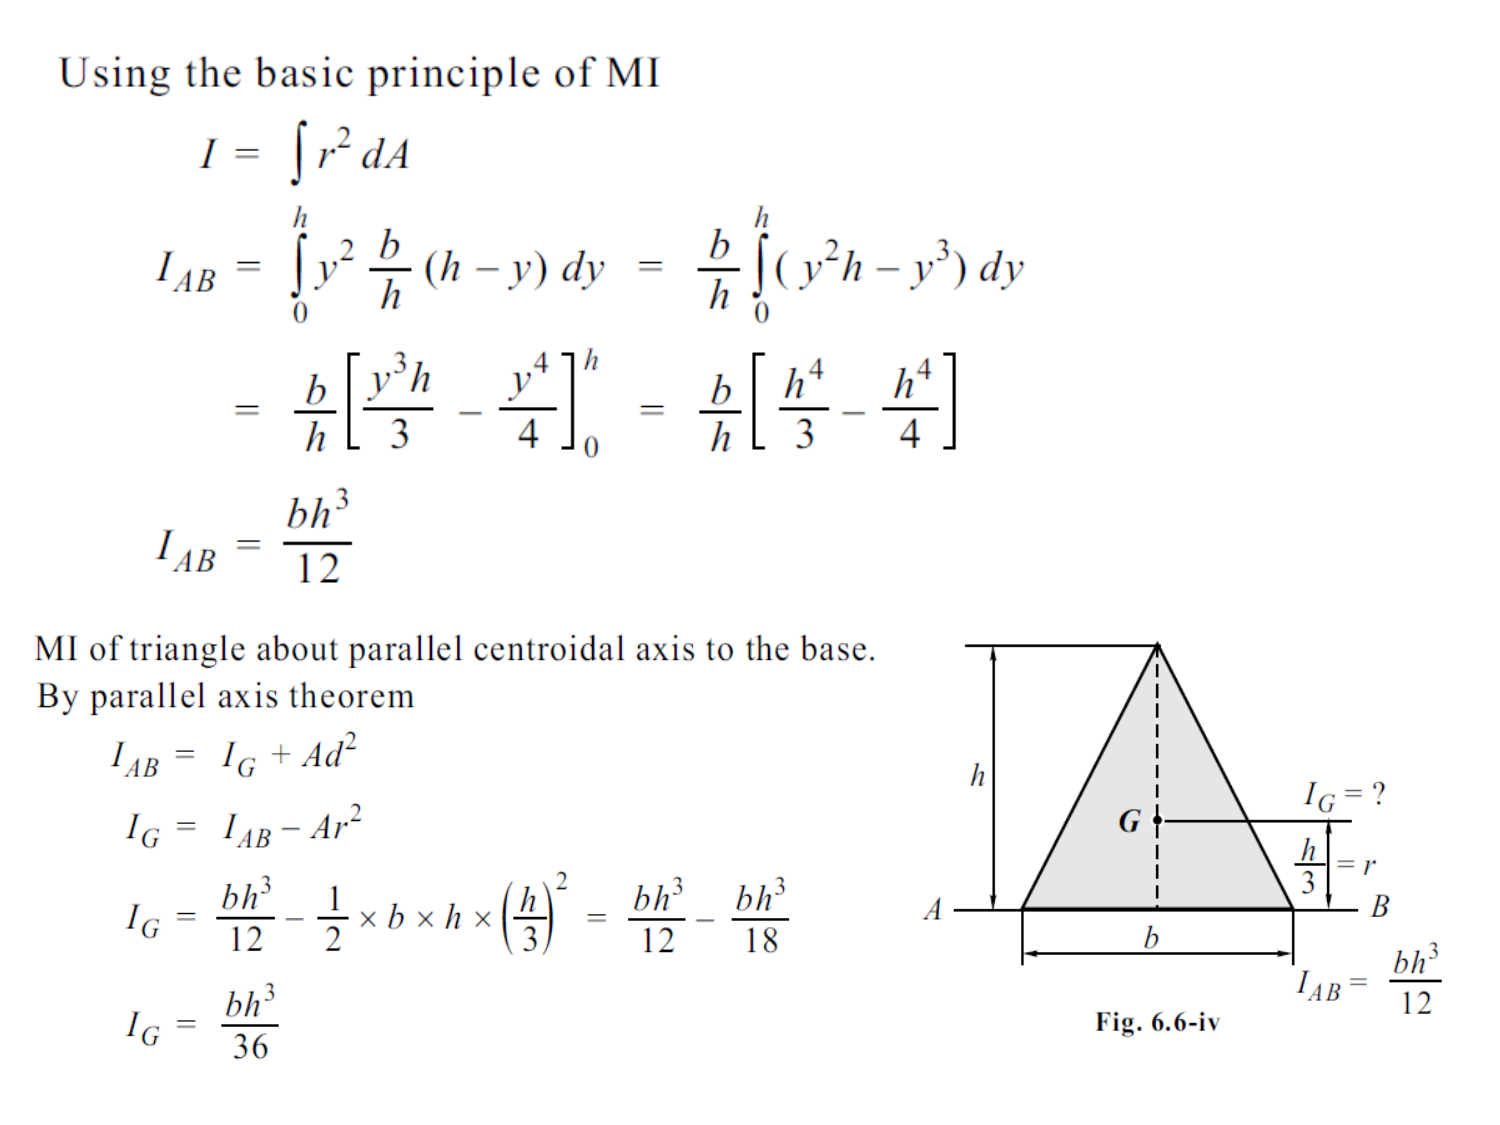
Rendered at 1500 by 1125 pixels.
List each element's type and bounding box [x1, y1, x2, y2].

picture [8, 621, 1498, 1082]
picture [41, 54, 1089, 601]
